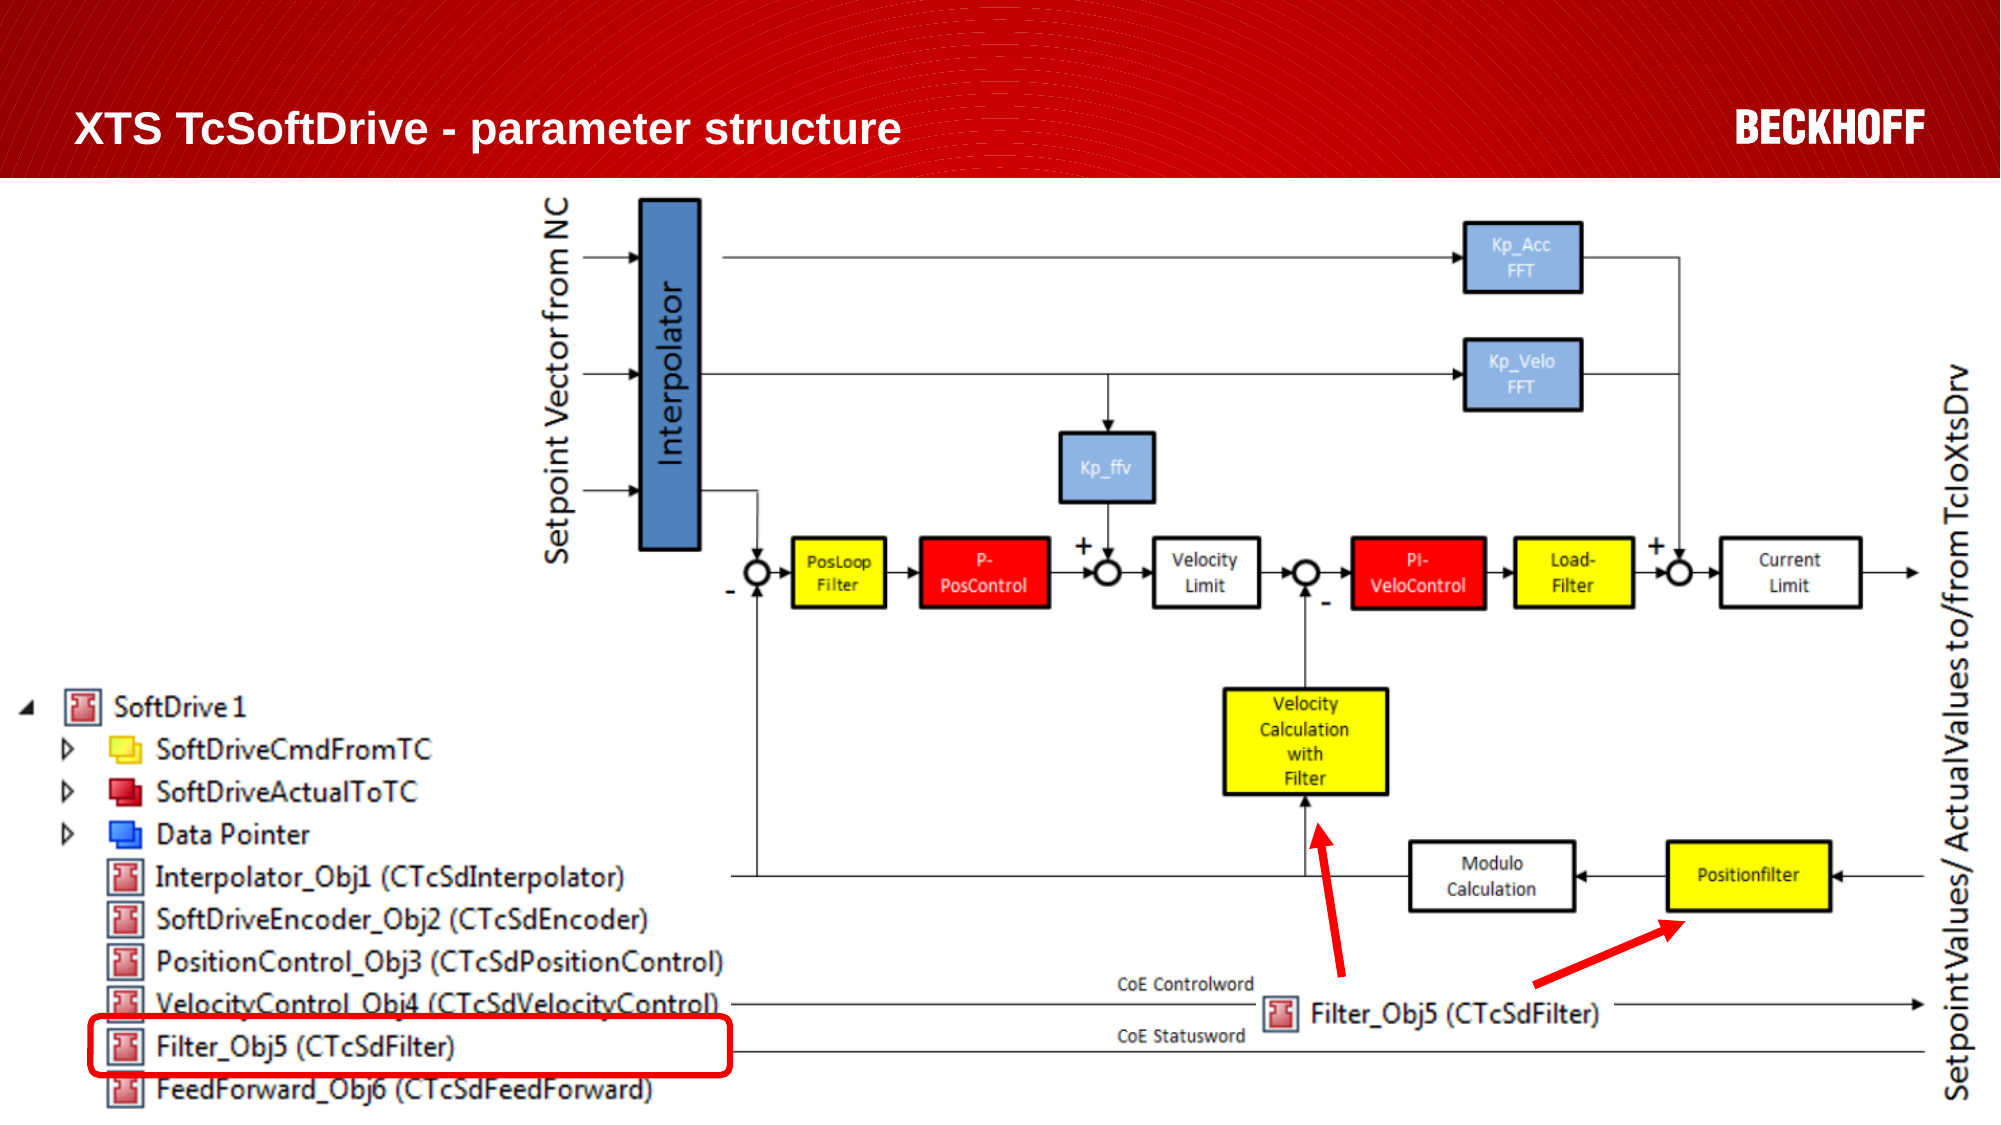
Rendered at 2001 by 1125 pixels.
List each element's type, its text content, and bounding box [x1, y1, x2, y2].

picture [1727, 98, 1934, 155]
picture [0, 192, 1987, 1125]
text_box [1317, 822, 1343, 978]
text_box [1533, 921, 1686, 986]
title XTS TcSoftDrive - parameter structure [0, 73, 1663, 178]
